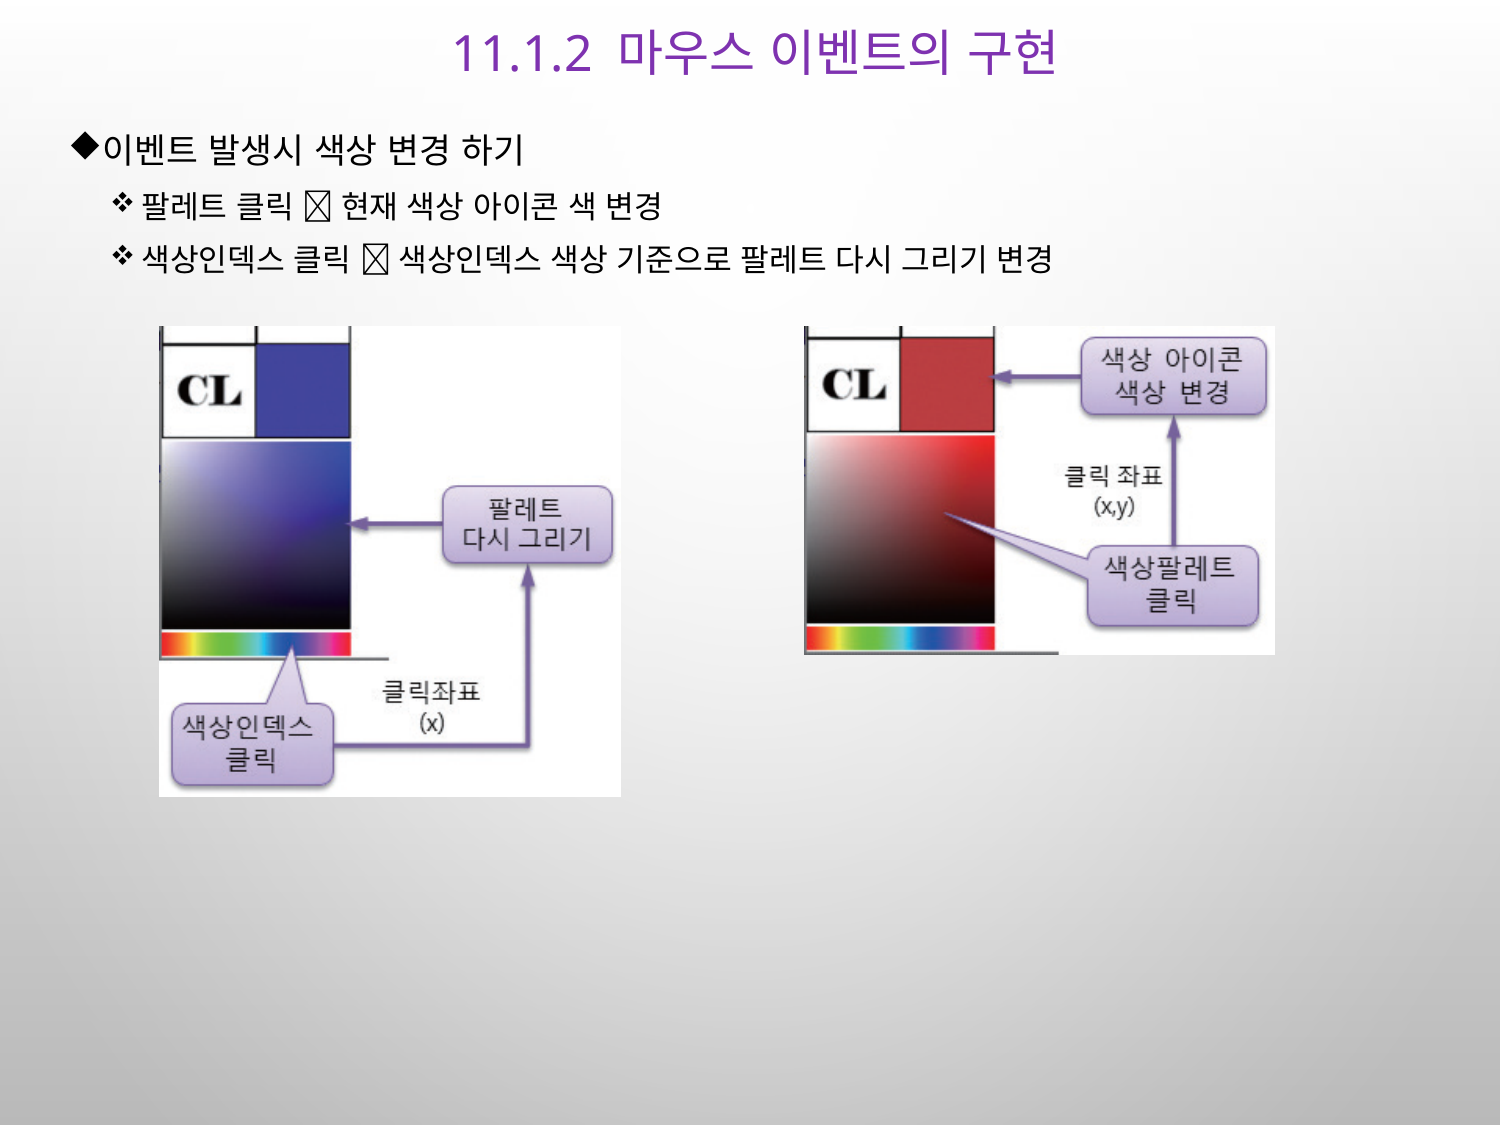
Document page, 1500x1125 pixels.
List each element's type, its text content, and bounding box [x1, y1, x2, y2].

picture [0, 0, 1500, 1125]
title 11.1.2 마우스 이벤트의 구현 [53, 4, 1459, 107]
list 이벤트 발생시 색상 변경 하기 팔레트 클릭  현재 색상 아이콘 색 변경 색상인덱스 클릭  색상인덱스 색상 기준으로 팔레트 다시 그리기 변경 [53, 113, 1459, 1102]
